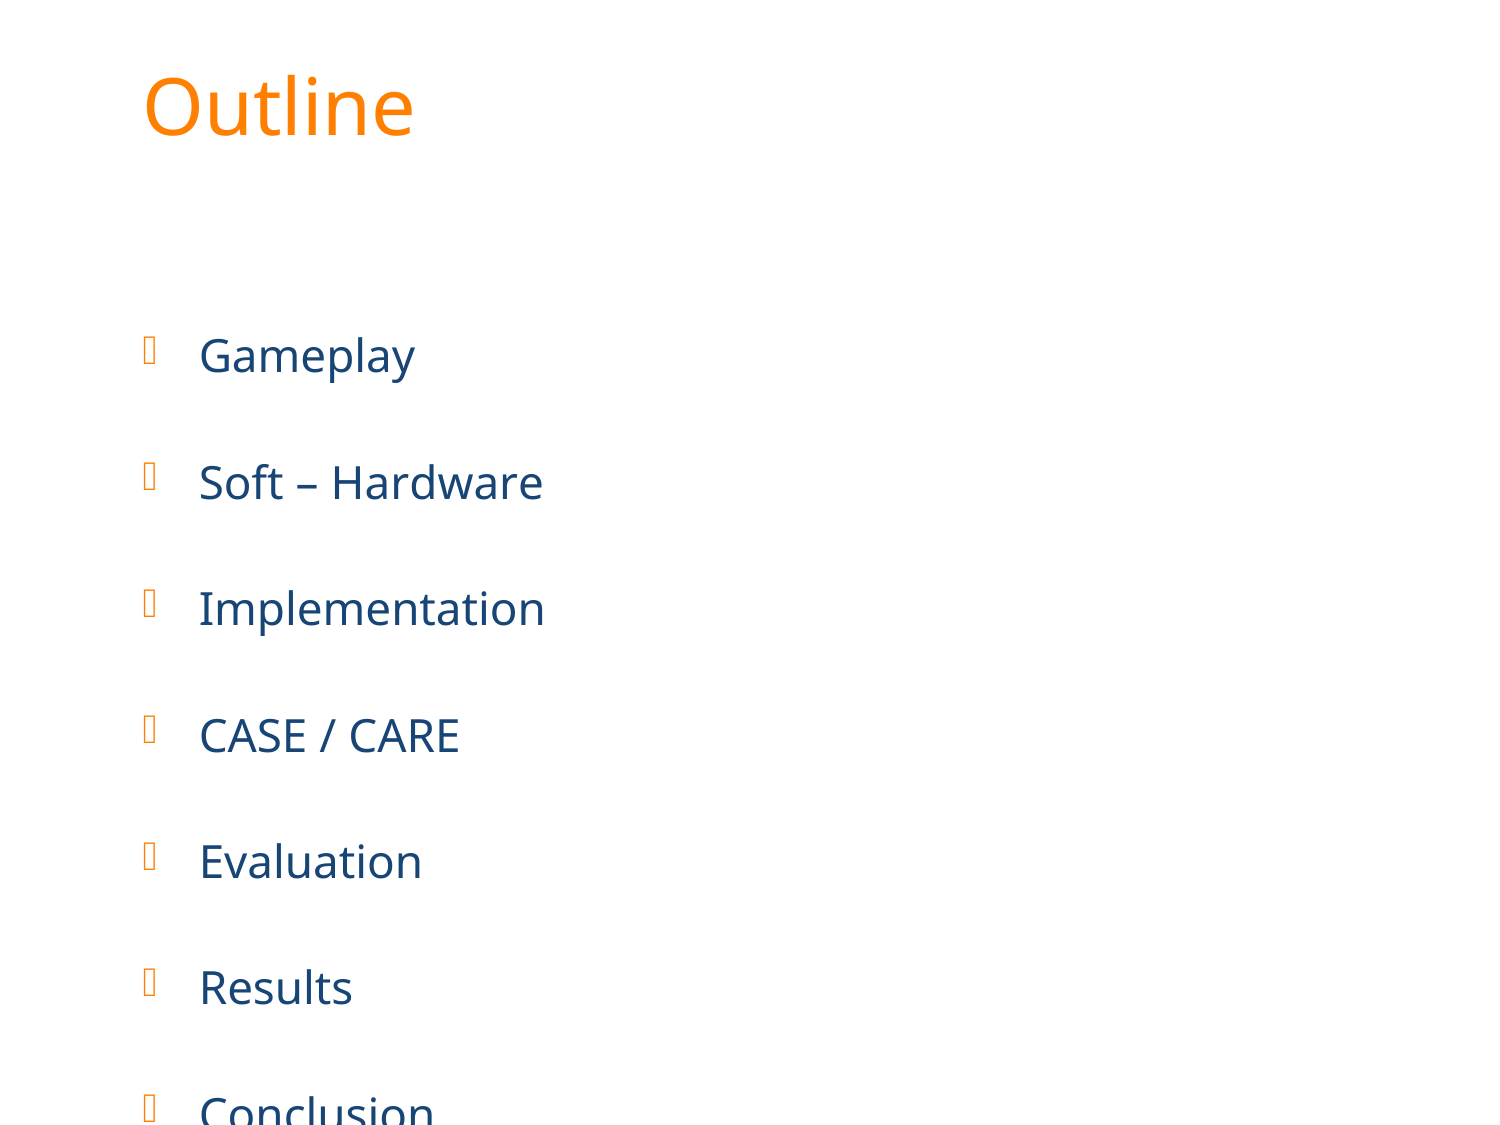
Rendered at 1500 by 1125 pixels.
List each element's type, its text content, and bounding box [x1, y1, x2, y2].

title Outline [127, 48, 1372, 236]
text_box Gameplay Soft – Hardware Implementation CASE / CARE Evaluation Results Conclusion [127, 319, 1372, 977]
